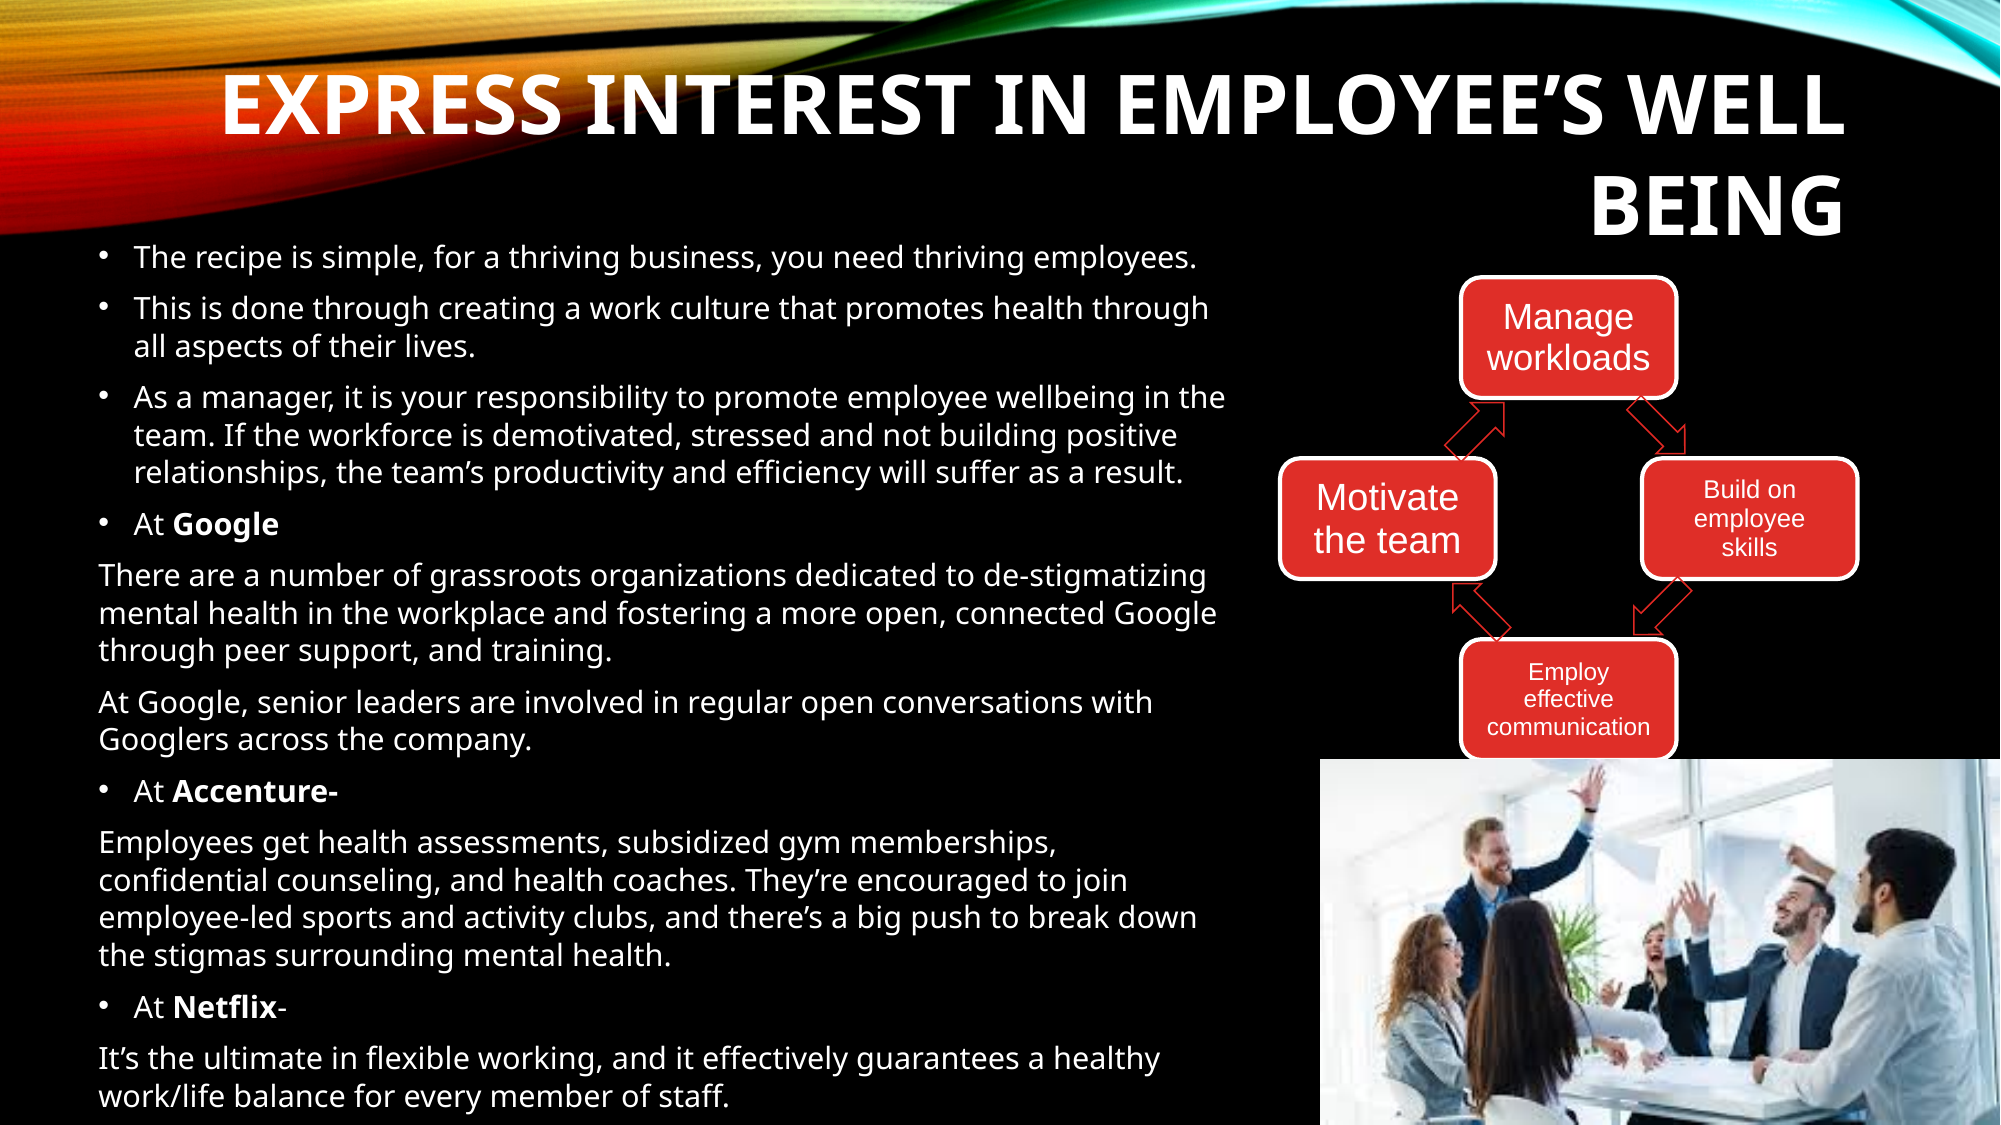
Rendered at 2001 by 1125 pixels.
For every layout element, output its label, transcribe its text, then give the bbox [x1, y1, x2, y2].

picture [0, 0, 2000, 237]
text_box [1137, 276, 2000, 761]
picture [1320, 759, 2000, 1125]
text_box The recipe is simple, for a thriving business, you need thriving employees. This is done through creating a work culture that promotes health through all aspects of their lives. As a manager, it is your responsibility to promote employee wellbeing in the team. If the workforce is demotivated, stressed and not building positive relationships, the team’s productivity and efficiency will suffer as a result. At Google There are a number of grassroots organizations dedicated to de-stigmatizing mental health in the workplace and fostering a more open, connected Google through peer support, and training. At Google, senior leaders are involved in regular open conversations with Googlers across the company. At Accenture- Employees get health assessments, subsidized gym memberships, confidential counseling, and health coaches. They’re encouraged to join employee-led sports and activity clubs, and there’s a big push to break down the stigmas surrounding mental health. At Netflix- It’s the ultimate in flexible working, and it effectively guarantees a healthy work/life balance for every member of staff. [83, 230, 1265, 1125]
text_box Express interest in employee’s well being [137, 45, 1863, 264]
